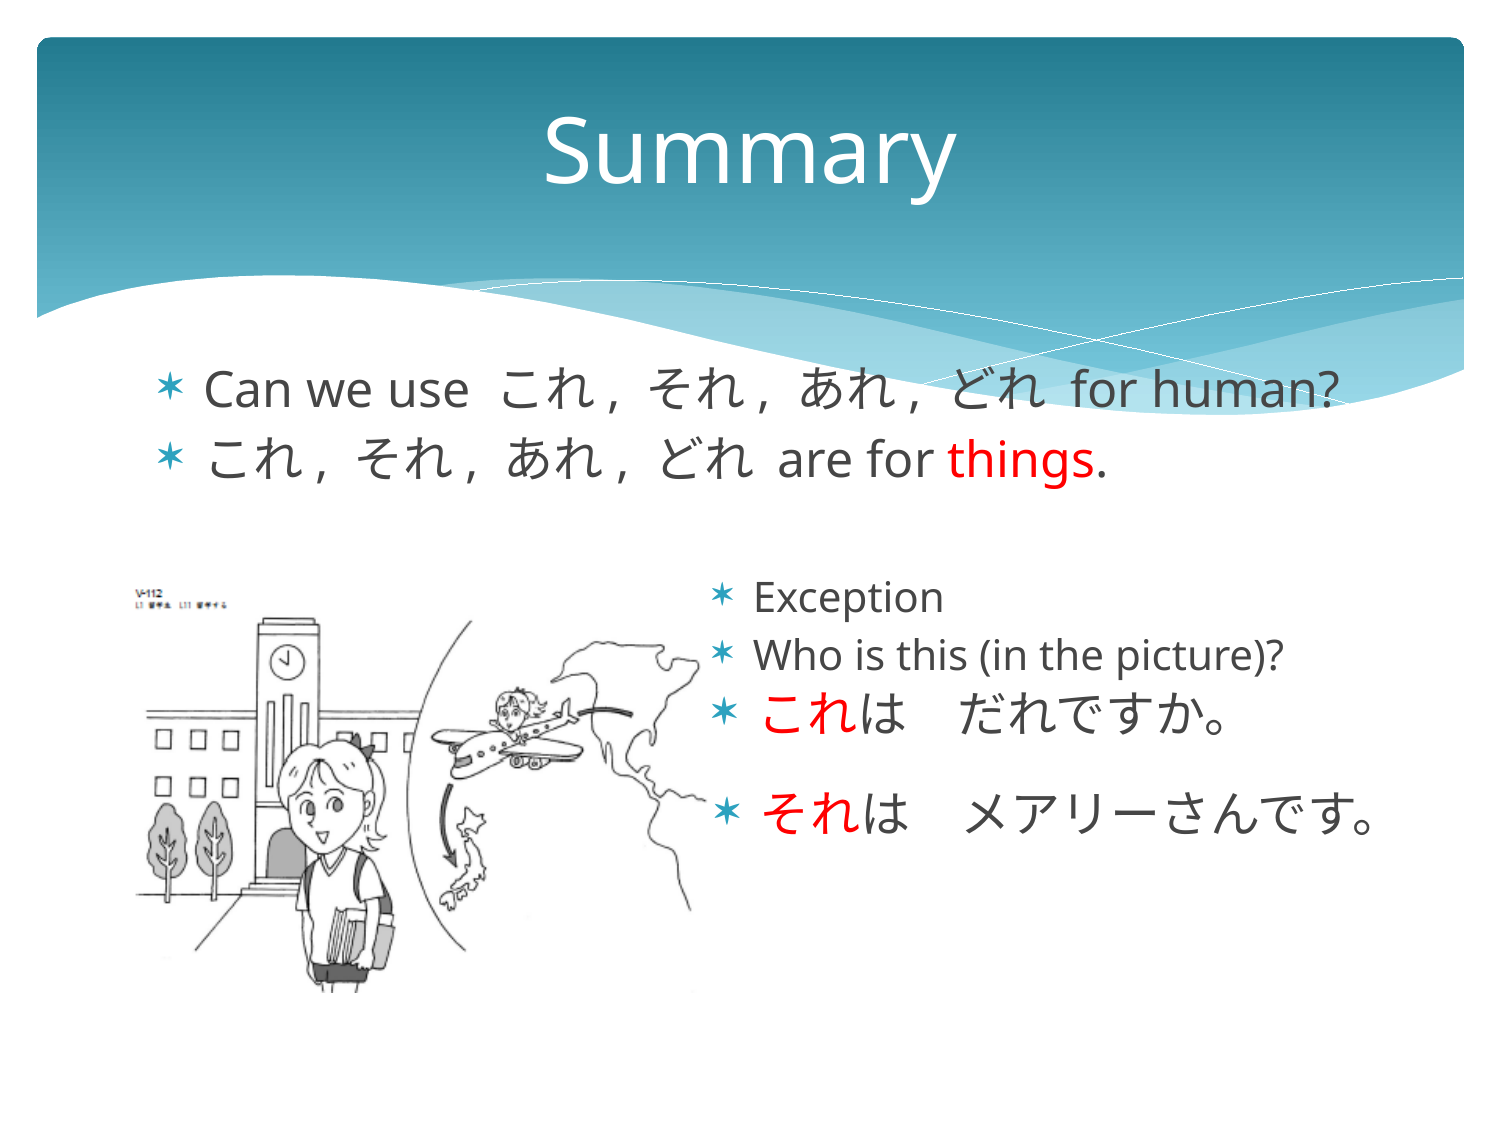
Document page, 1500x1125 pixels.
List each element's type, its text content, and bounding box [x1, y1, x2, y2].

picture [124, 574, 715, 993]
text_box これは だれですか。 [720, 675, 1425, 774]
list Can we use これ, それ, あれ, どれ for human? これ, それ, あれ, どれ are for things. [143, 350, 1359, 563]
title Summary [75, 55, 1425, 238]
text_box Exception Who is this (in the picture)? [697, 562, 1425, 675]
text_box それは メアリーさんです。 [720, 774, 1428, 875]
